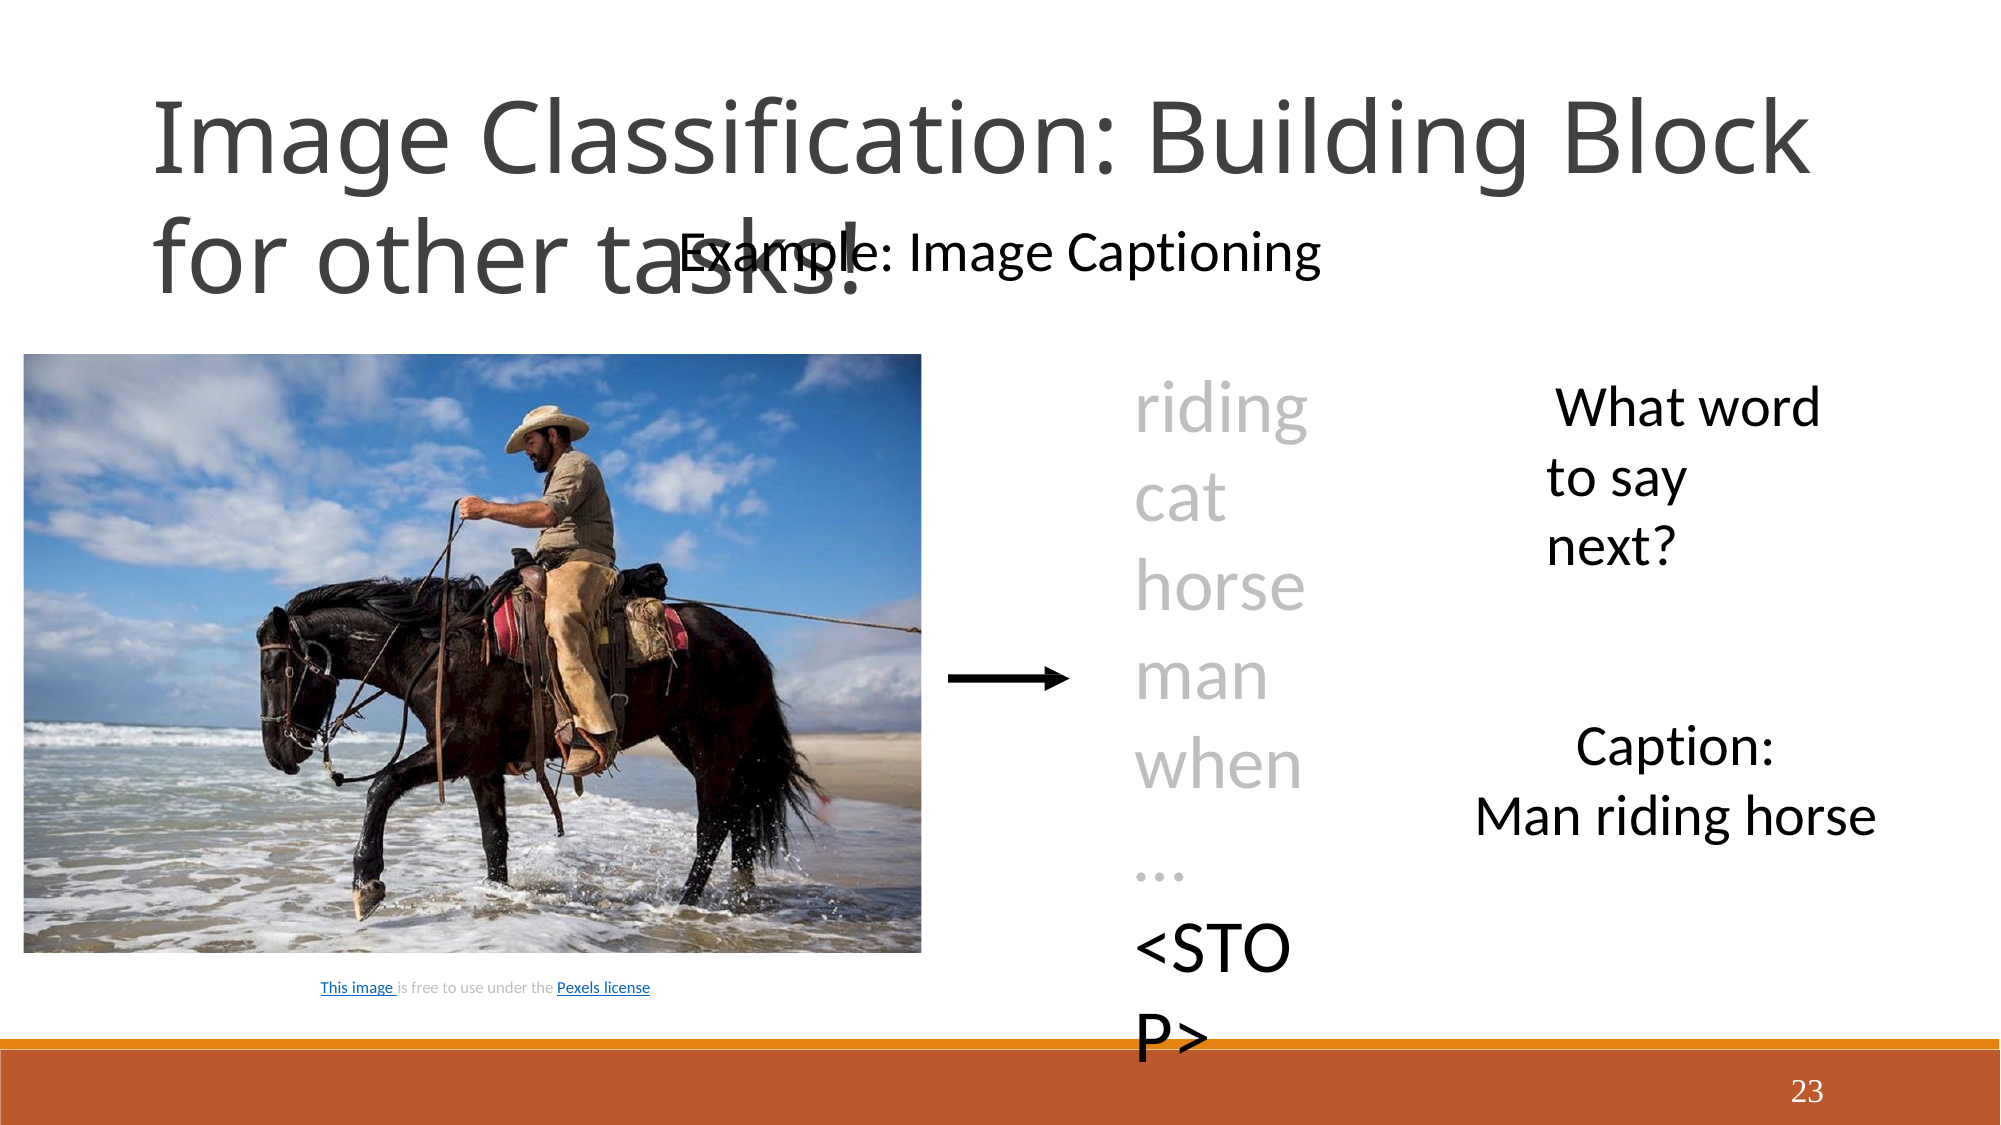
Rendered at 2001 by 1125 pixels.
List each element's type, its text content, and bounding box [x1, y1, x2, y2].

text_box What word to say next? [1544, 369, 1832, 578]
text_box Caption: Man riding horse [1472, 708, 1881, 847]
text_box Image Classification: Building Block for other tasks! [81, 66, 1919, 314]
text_box [948, 666, 1070, 692]
text_box riding cat horse man when … <STOP> [1132, 361, 1369, 1077]
text_box [23, 354, 922, 953]
text_box Example: Image Captioning [676, 212, 1324, 283]
slide_number 23 [1624, 1059, 1840, 1120]
text_box This image is free to use under the Pexels license [318, 977, 654, 998]
